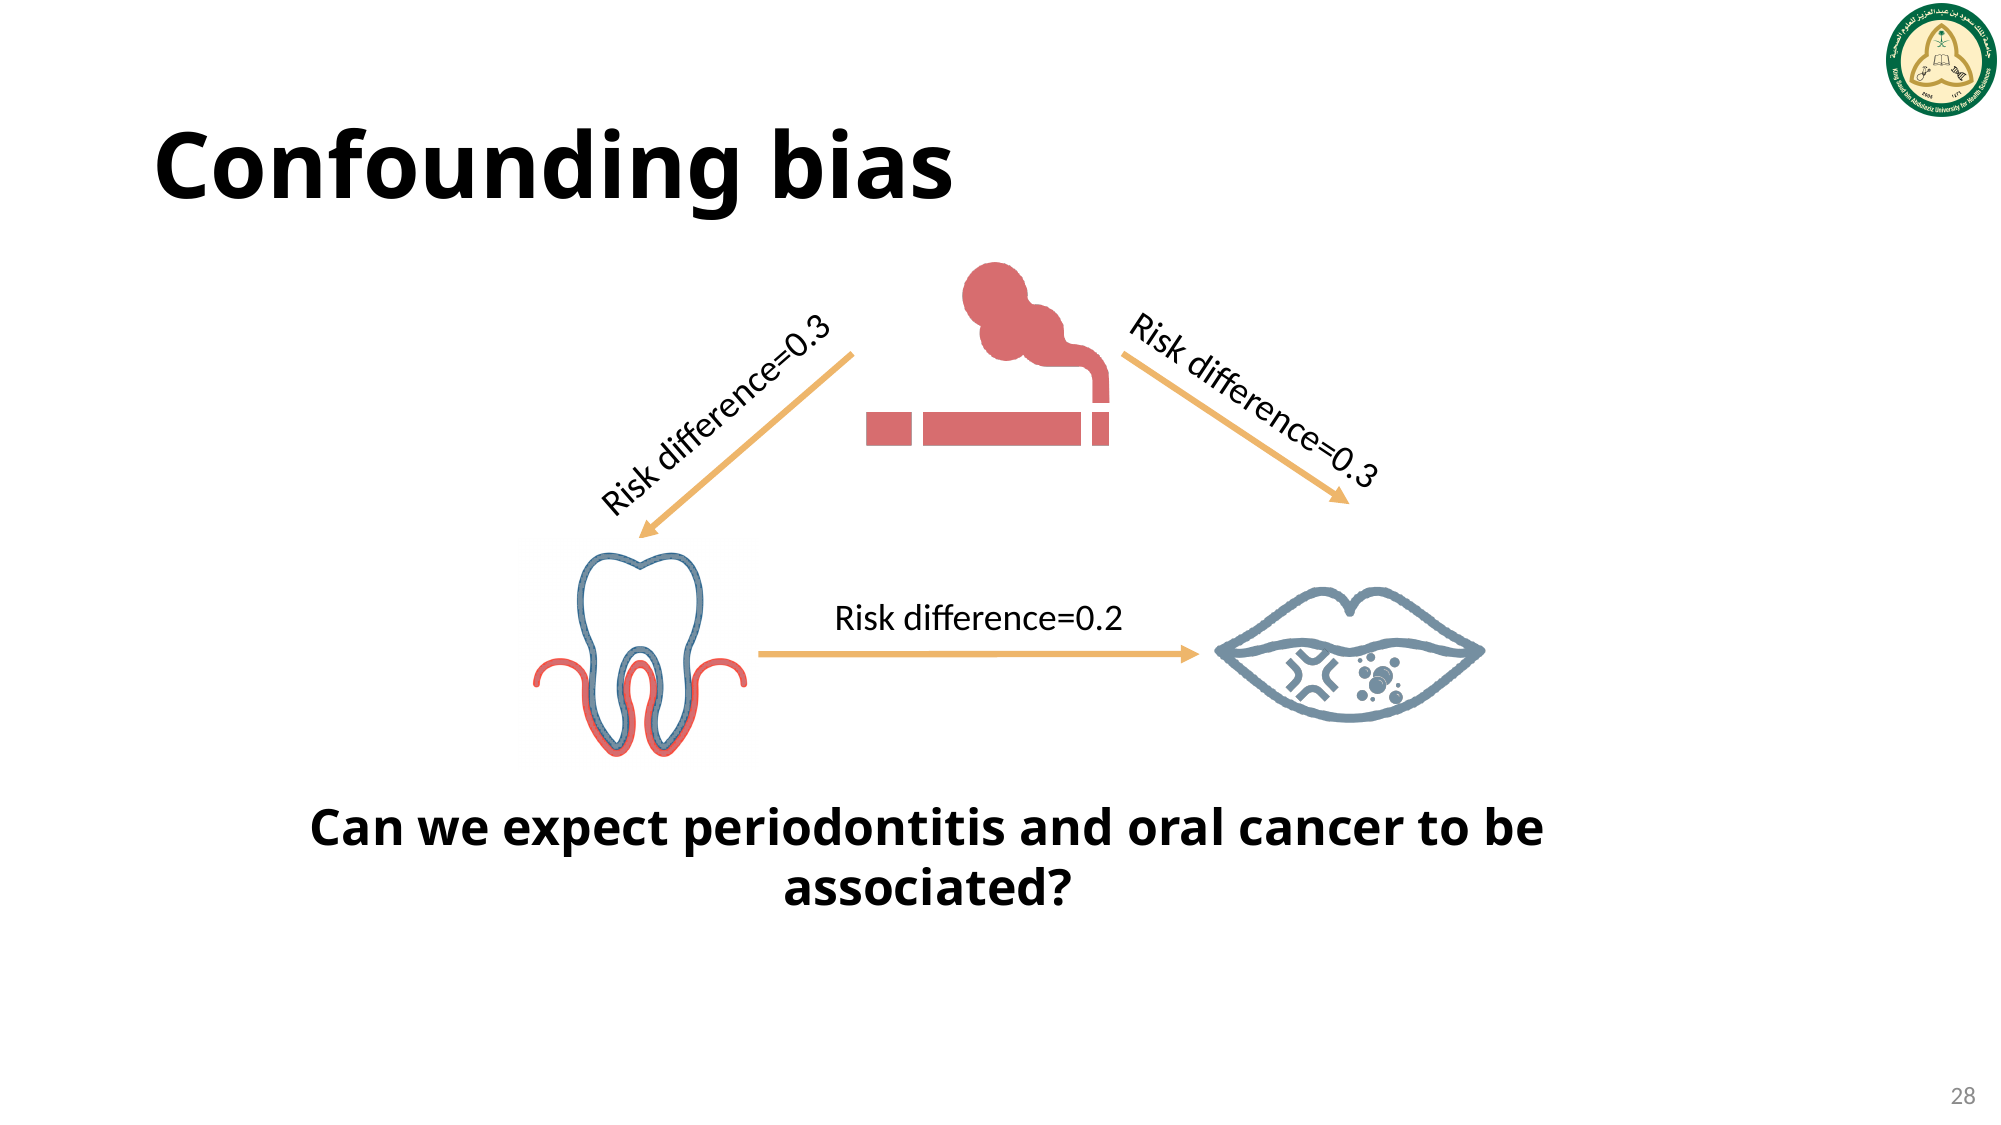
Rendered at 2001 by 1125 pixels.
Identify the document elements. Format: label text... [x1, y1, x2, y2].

slide_number 28 [1541, 1065, 1991, 1125]
title Confounding bias [137, 59, 1863, 278]
picture [1886, 3, 1997, 117]
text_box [518, 218, 1500, 805]
text_box Can we expect periodontitis and oral cancer to be associated? [240, 788, 1616, 924]
